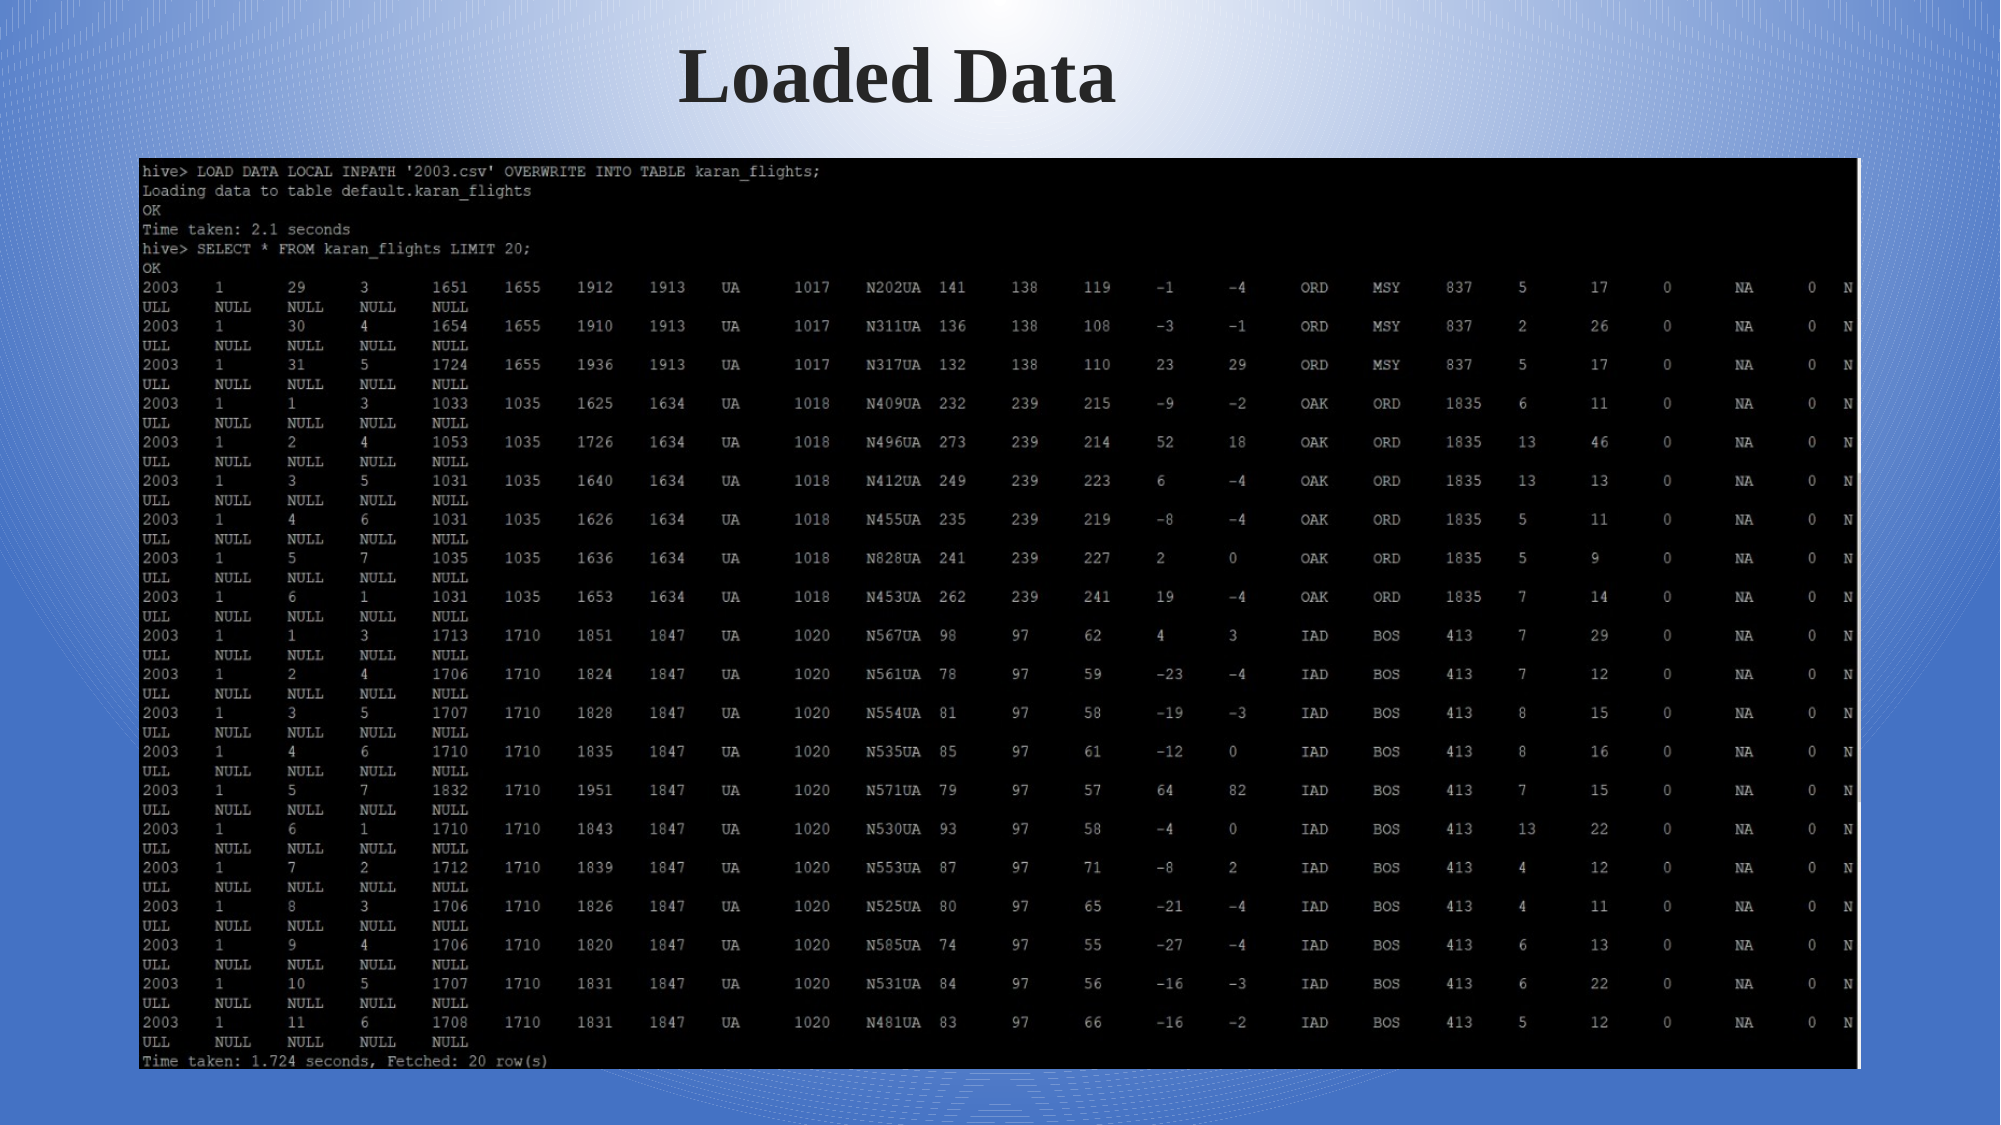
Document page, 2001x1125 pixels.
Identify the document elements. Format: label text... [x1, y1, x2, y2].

picture [139, 157, 1861, 1069]
text_box Loaded Data [663, 26, 1182, 127]
